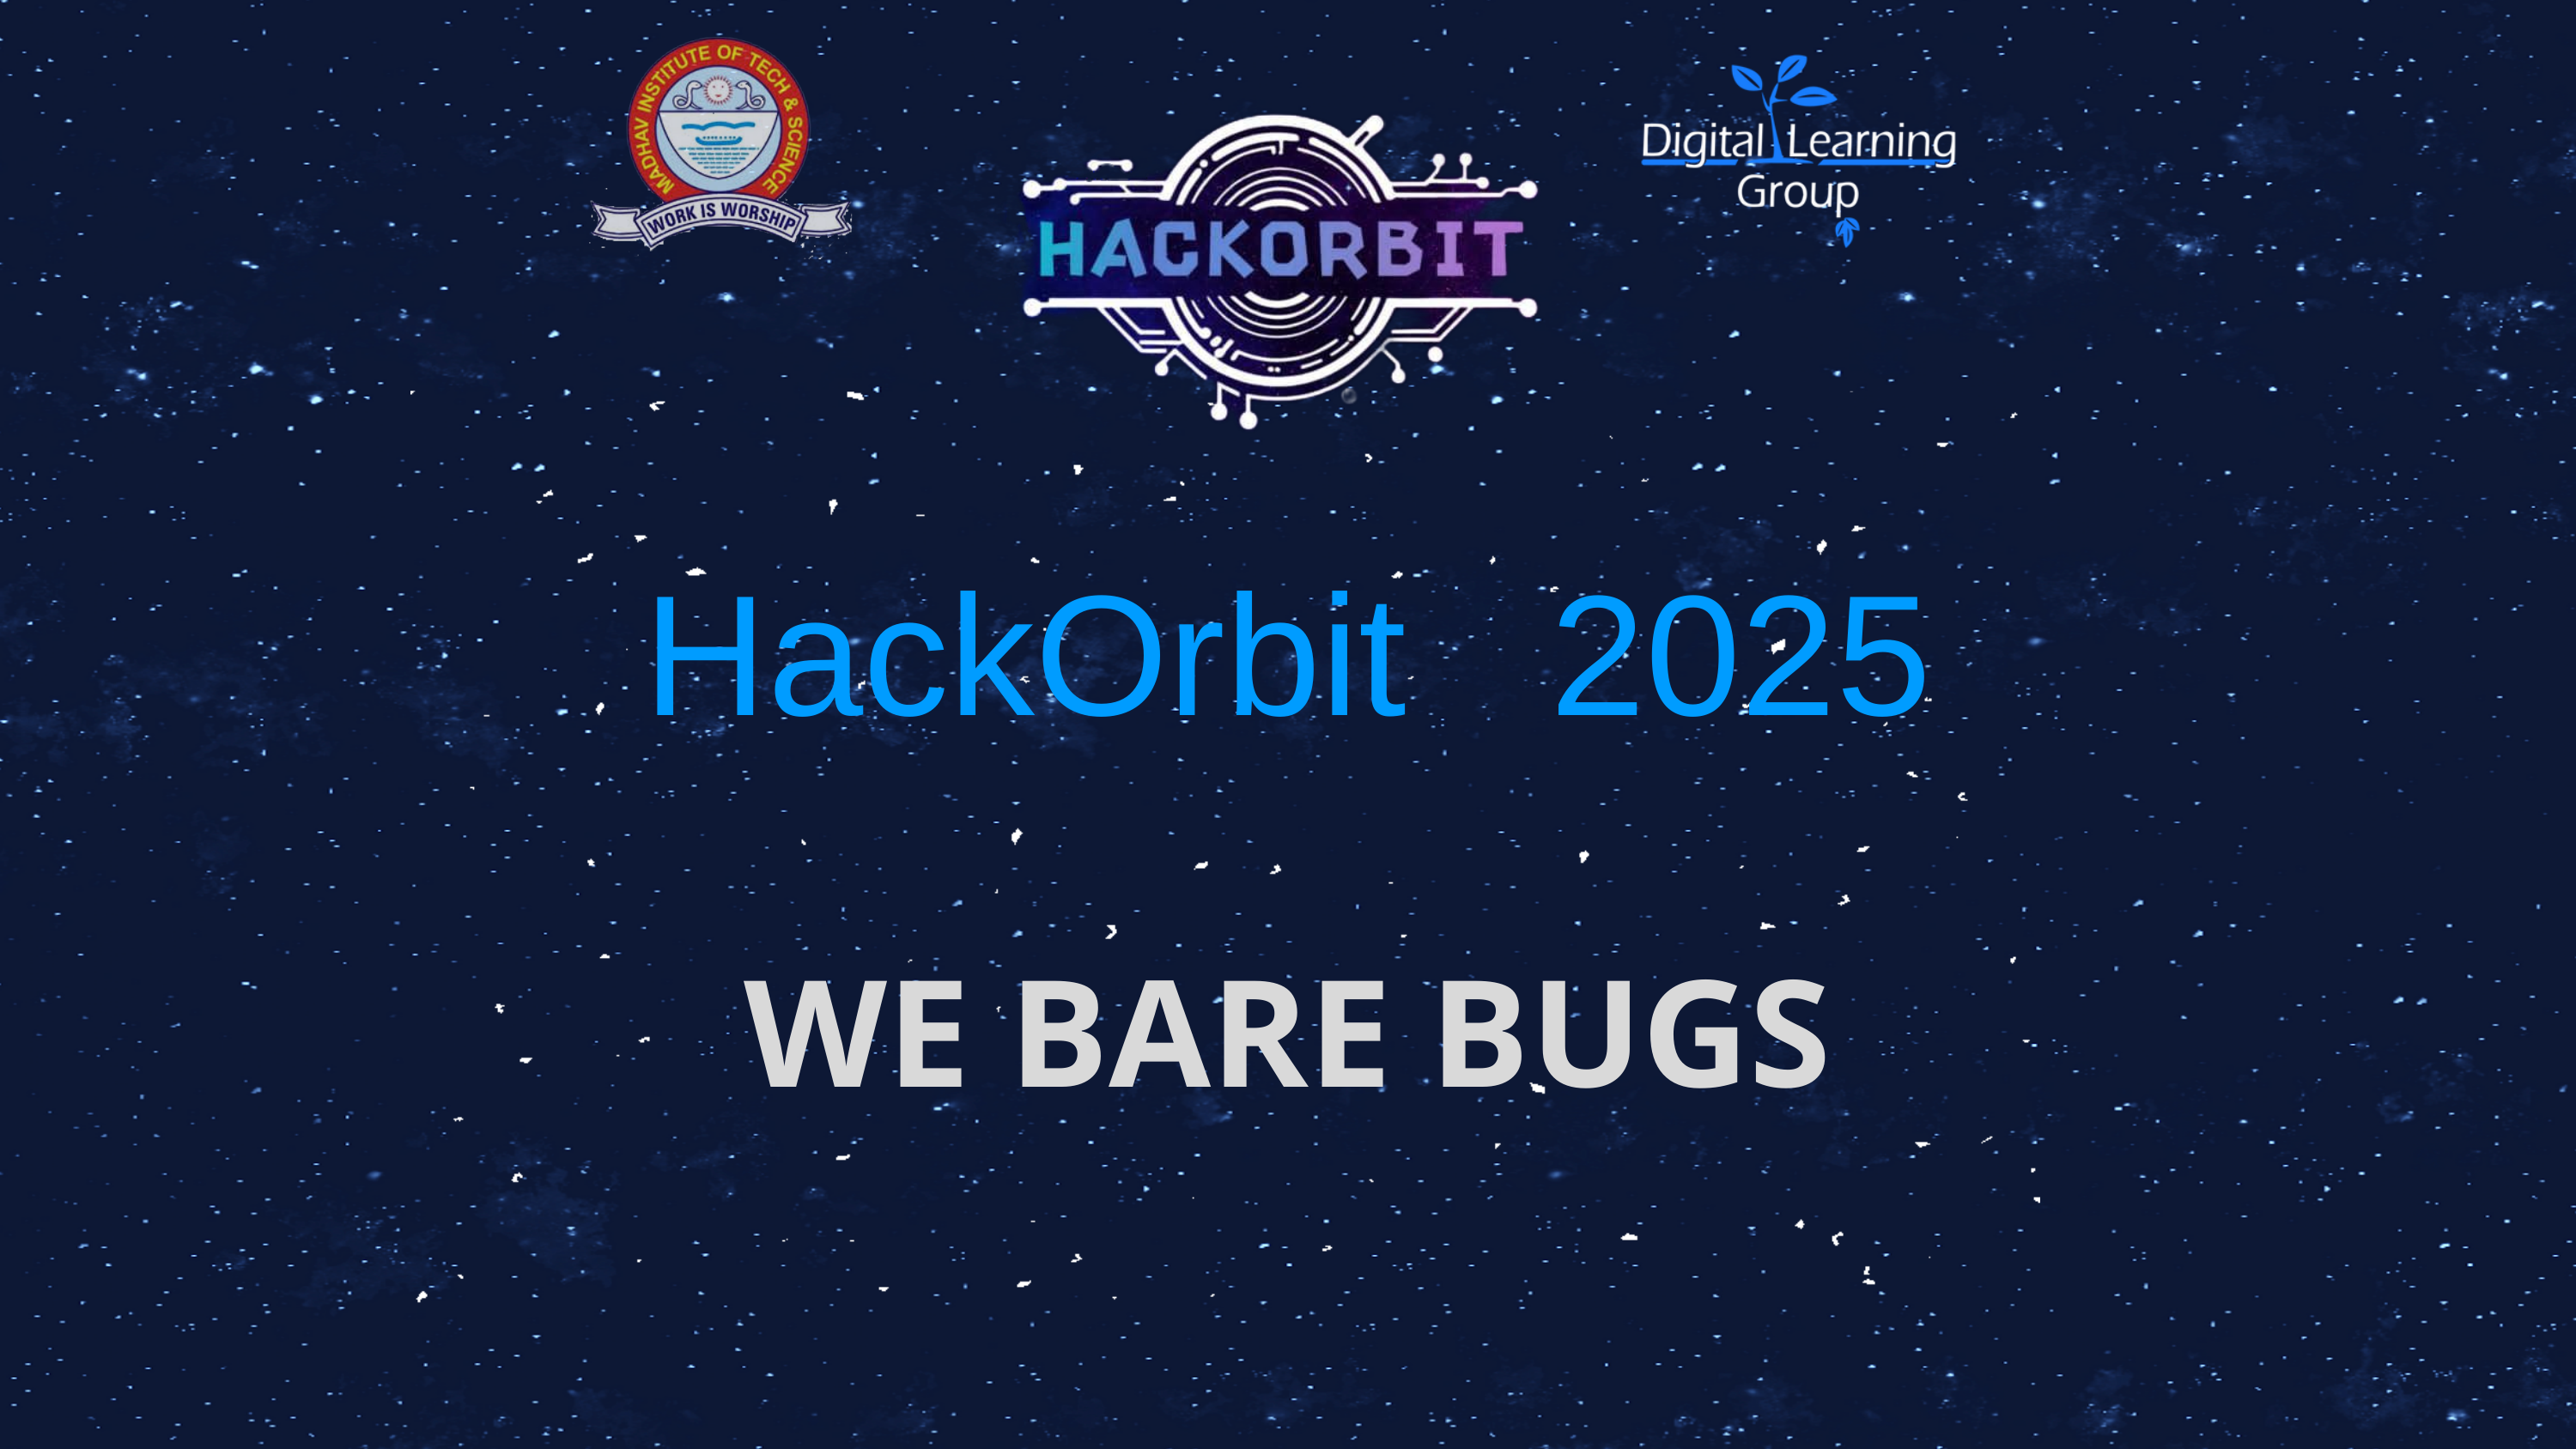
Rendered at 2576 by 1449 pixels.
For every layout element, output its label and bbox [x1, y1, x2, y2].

text_box [587, 27, 853, 259]
text_box [410, 391, 2040, 1304]
text_box [999, 0, 1577, 581]
picture [0, 0, 185, 1449]
text_box [185, 0, 2349, 1449]
picture [2349, 0, 2576, 1449]
text_box [1580, 28, 2094, 272]
